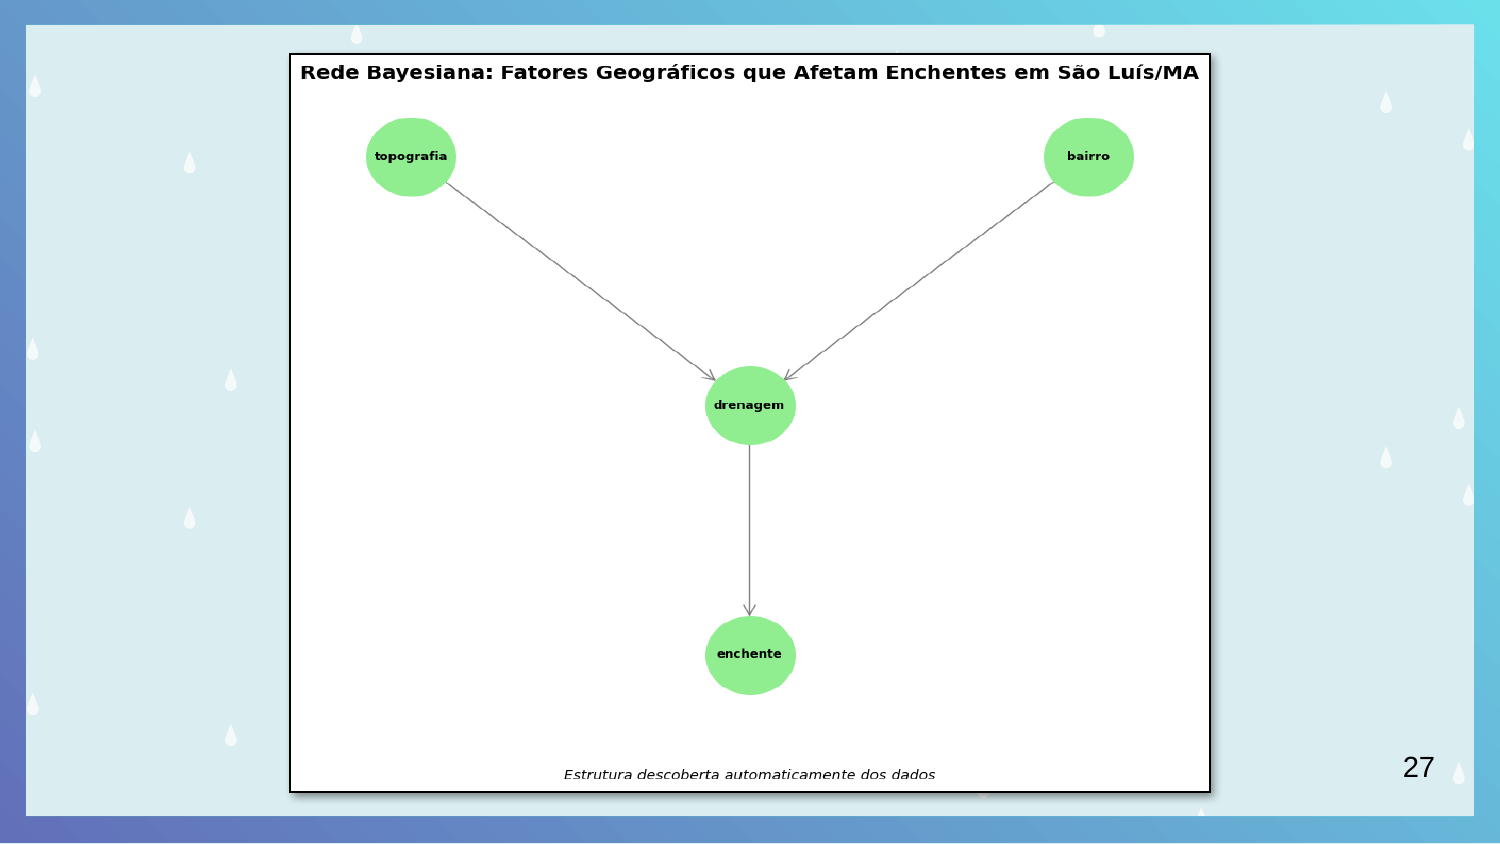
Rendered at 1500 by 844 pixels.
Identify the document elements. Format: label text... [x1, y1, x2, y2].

picture [290, 54, 1210, 791]
text_box 27 [1387, 741, 1459, 792]
